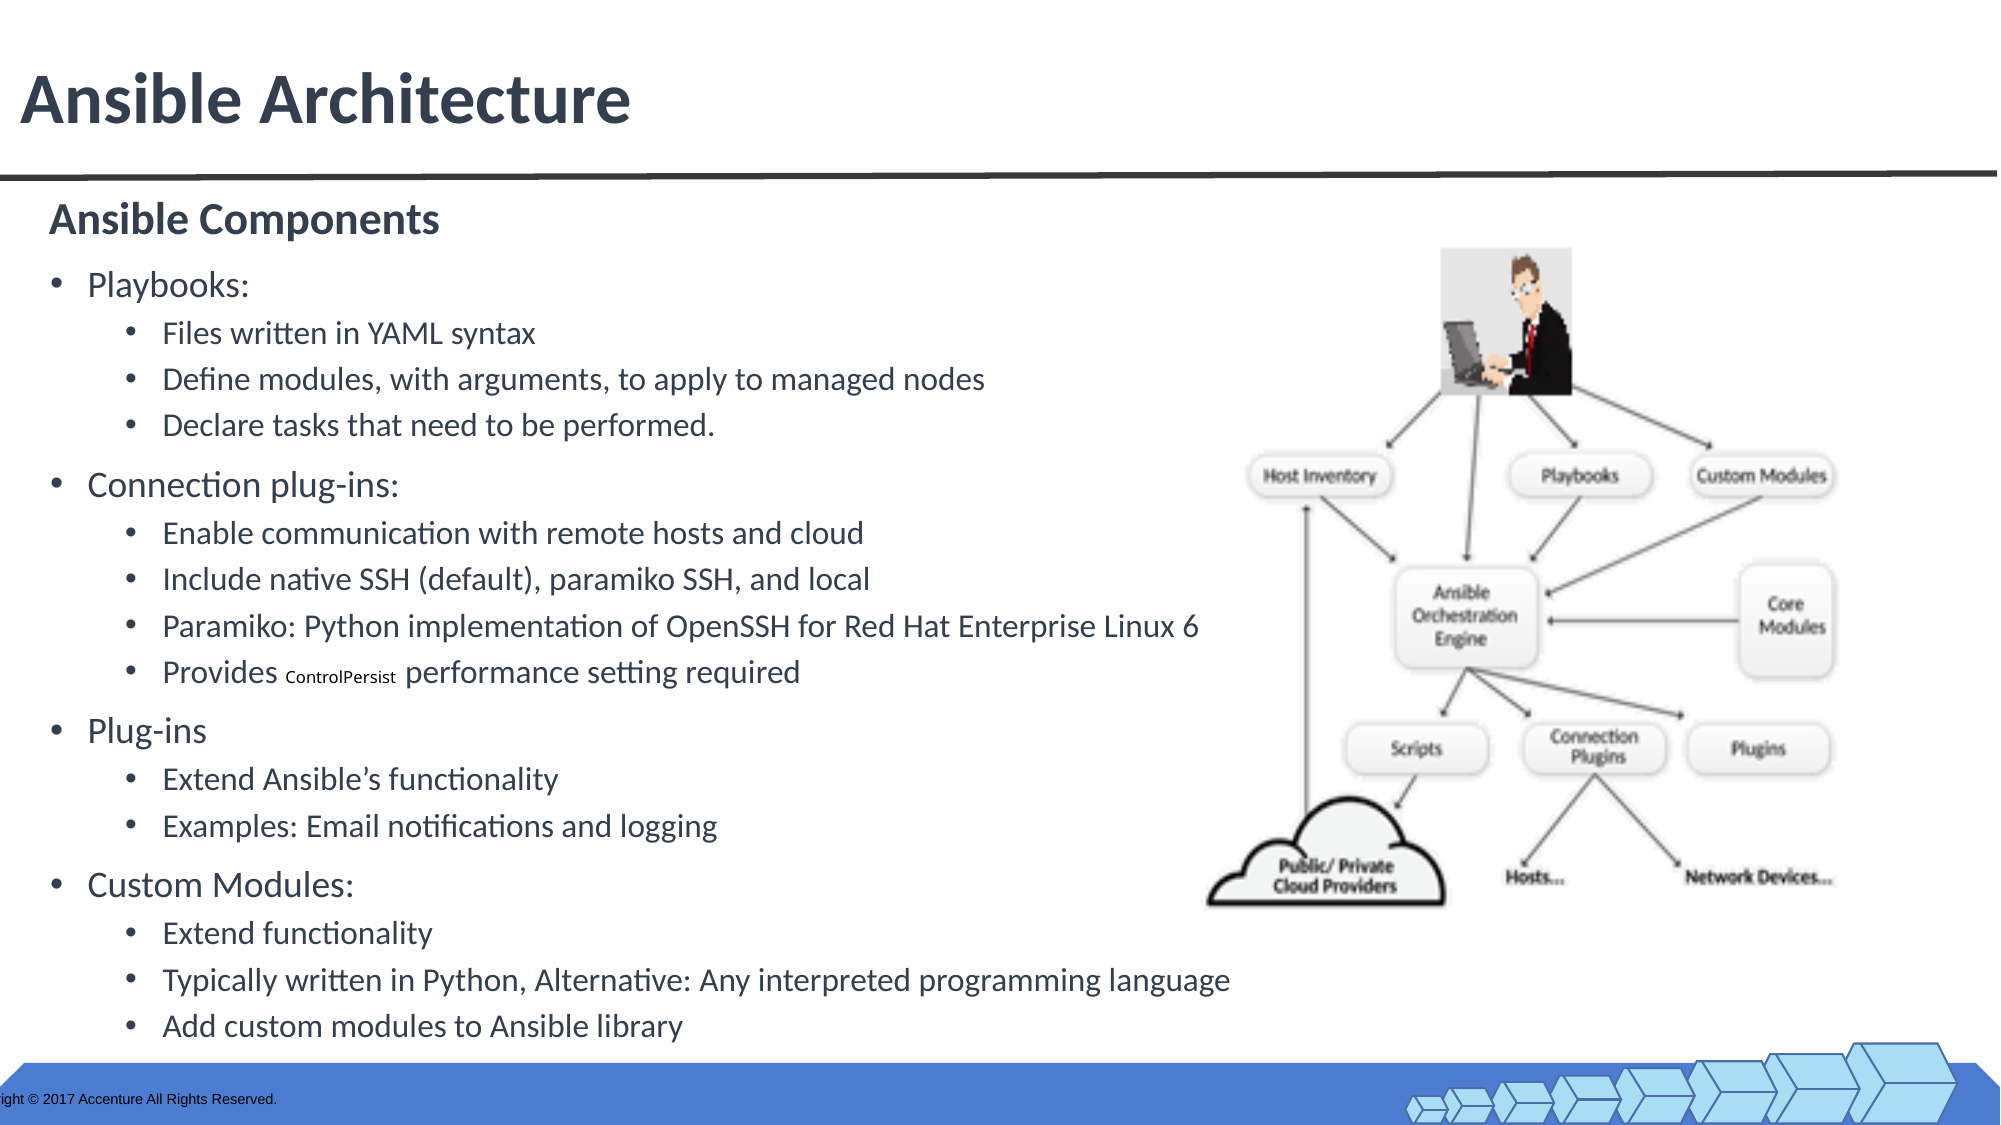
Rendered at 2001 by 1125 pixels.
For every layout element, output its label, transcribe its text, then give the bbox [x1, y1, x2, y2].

title Ansible Architecture [5, 53, 2000, 147]
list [1196, 240, 1854, 936]
text_box Playbooks: Files written in YAML syntax Define modules, with arguments, to apply to managed nodes Declare tasks that need to be performed. Connection plug-ins: Enable communication with remote hosts and cloud Include native SSH (default), paramiko SSH, and local Paramiko: Python implementation of OpenSSH for Red Hat Enterprise Linux 6 Provides ControlPersist performance setting required Plug-ins Extend Ansible’s functionality Examples: Email notifications and logging Custom Modules: Extend functionality Typically written in Python, Alternative: Any interpreted programming language Add custom modules to Ansible library [35, 257, 1895, 1042]
list Ansible Components [34, 188, 1896, 254]
